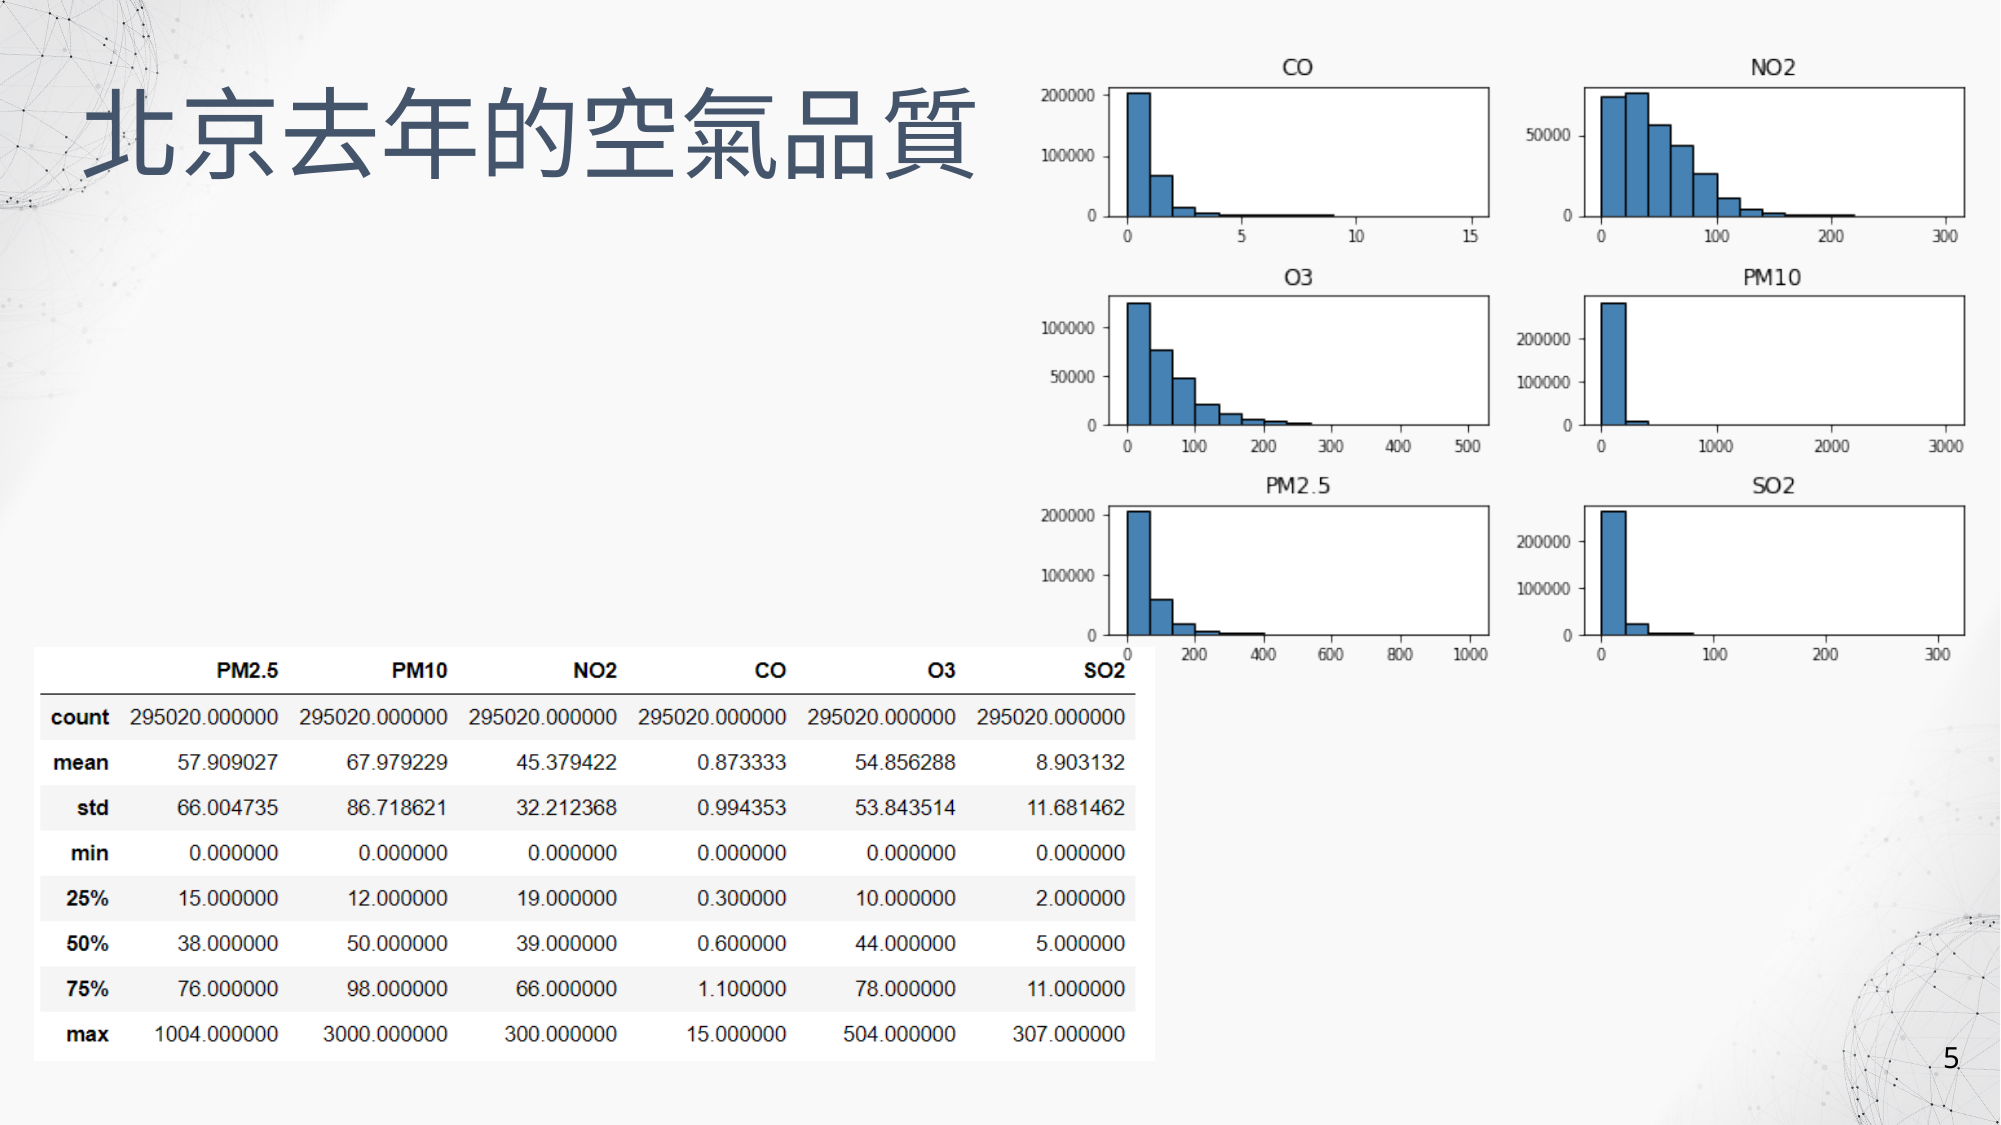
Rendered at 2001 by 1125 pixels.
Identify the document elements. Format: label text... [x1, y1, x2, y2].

picture [0, 0, 2001, 1125]
text_box 北京去年的空氣品質 [65, 64, 996, 200]
text_box 5 [1715, 1031, 1975, 1082]
